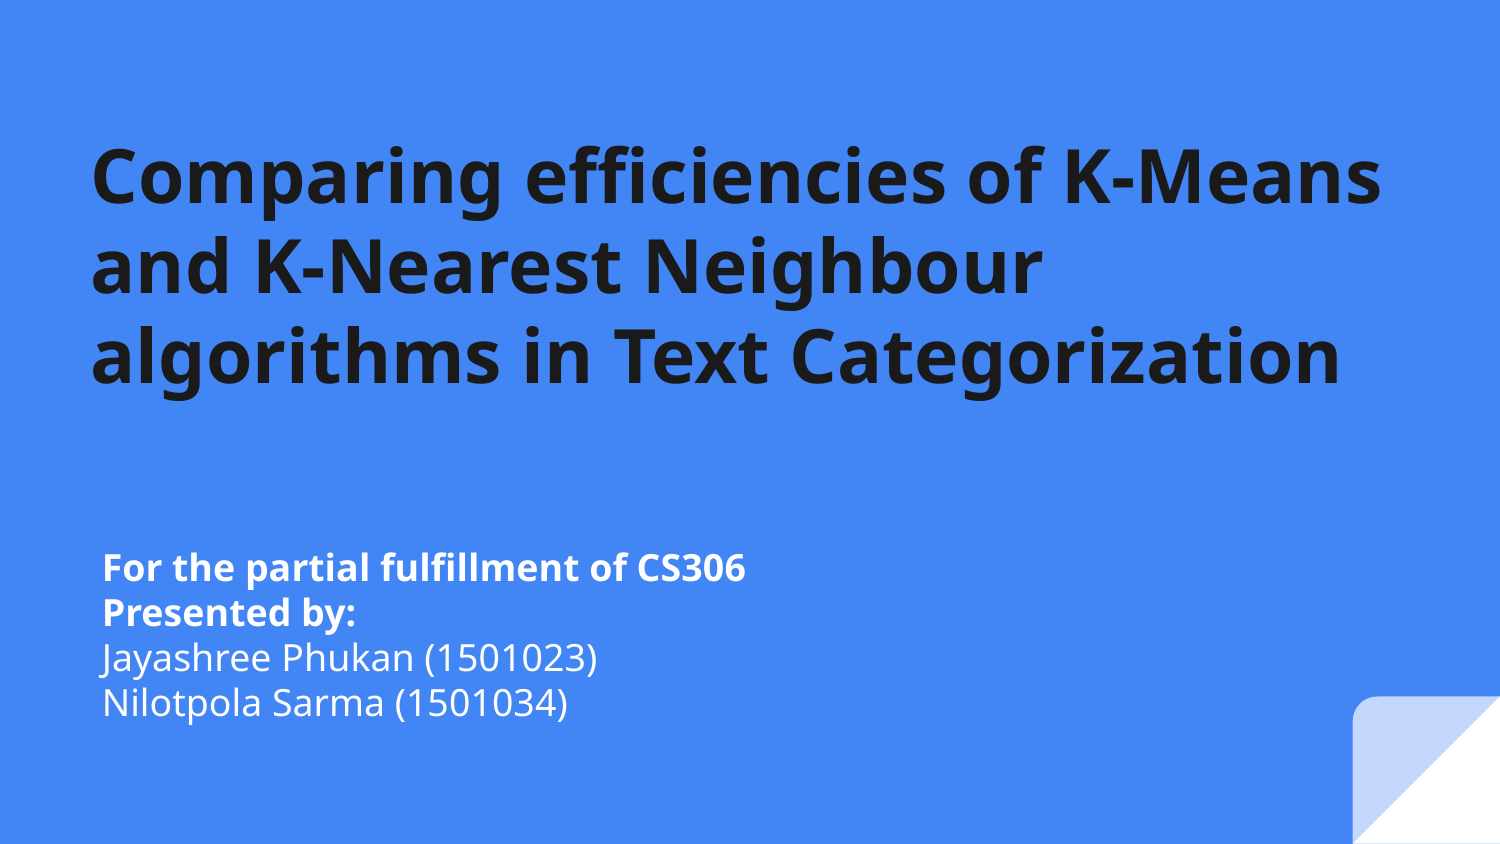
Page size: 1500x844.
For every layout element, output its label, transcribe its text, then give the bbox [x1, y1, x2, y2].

subtitle For the partial fulfillment of CS306 Presented by: Jayashree Phukan (1501023) Nilotpola Sarma (1501034) [86, 484, 1436, 726]
title Comparing efficiencies of K-Means and K-Nearest Neighbour algorithms in Text Categorization [75, 34, 1413, 414]
